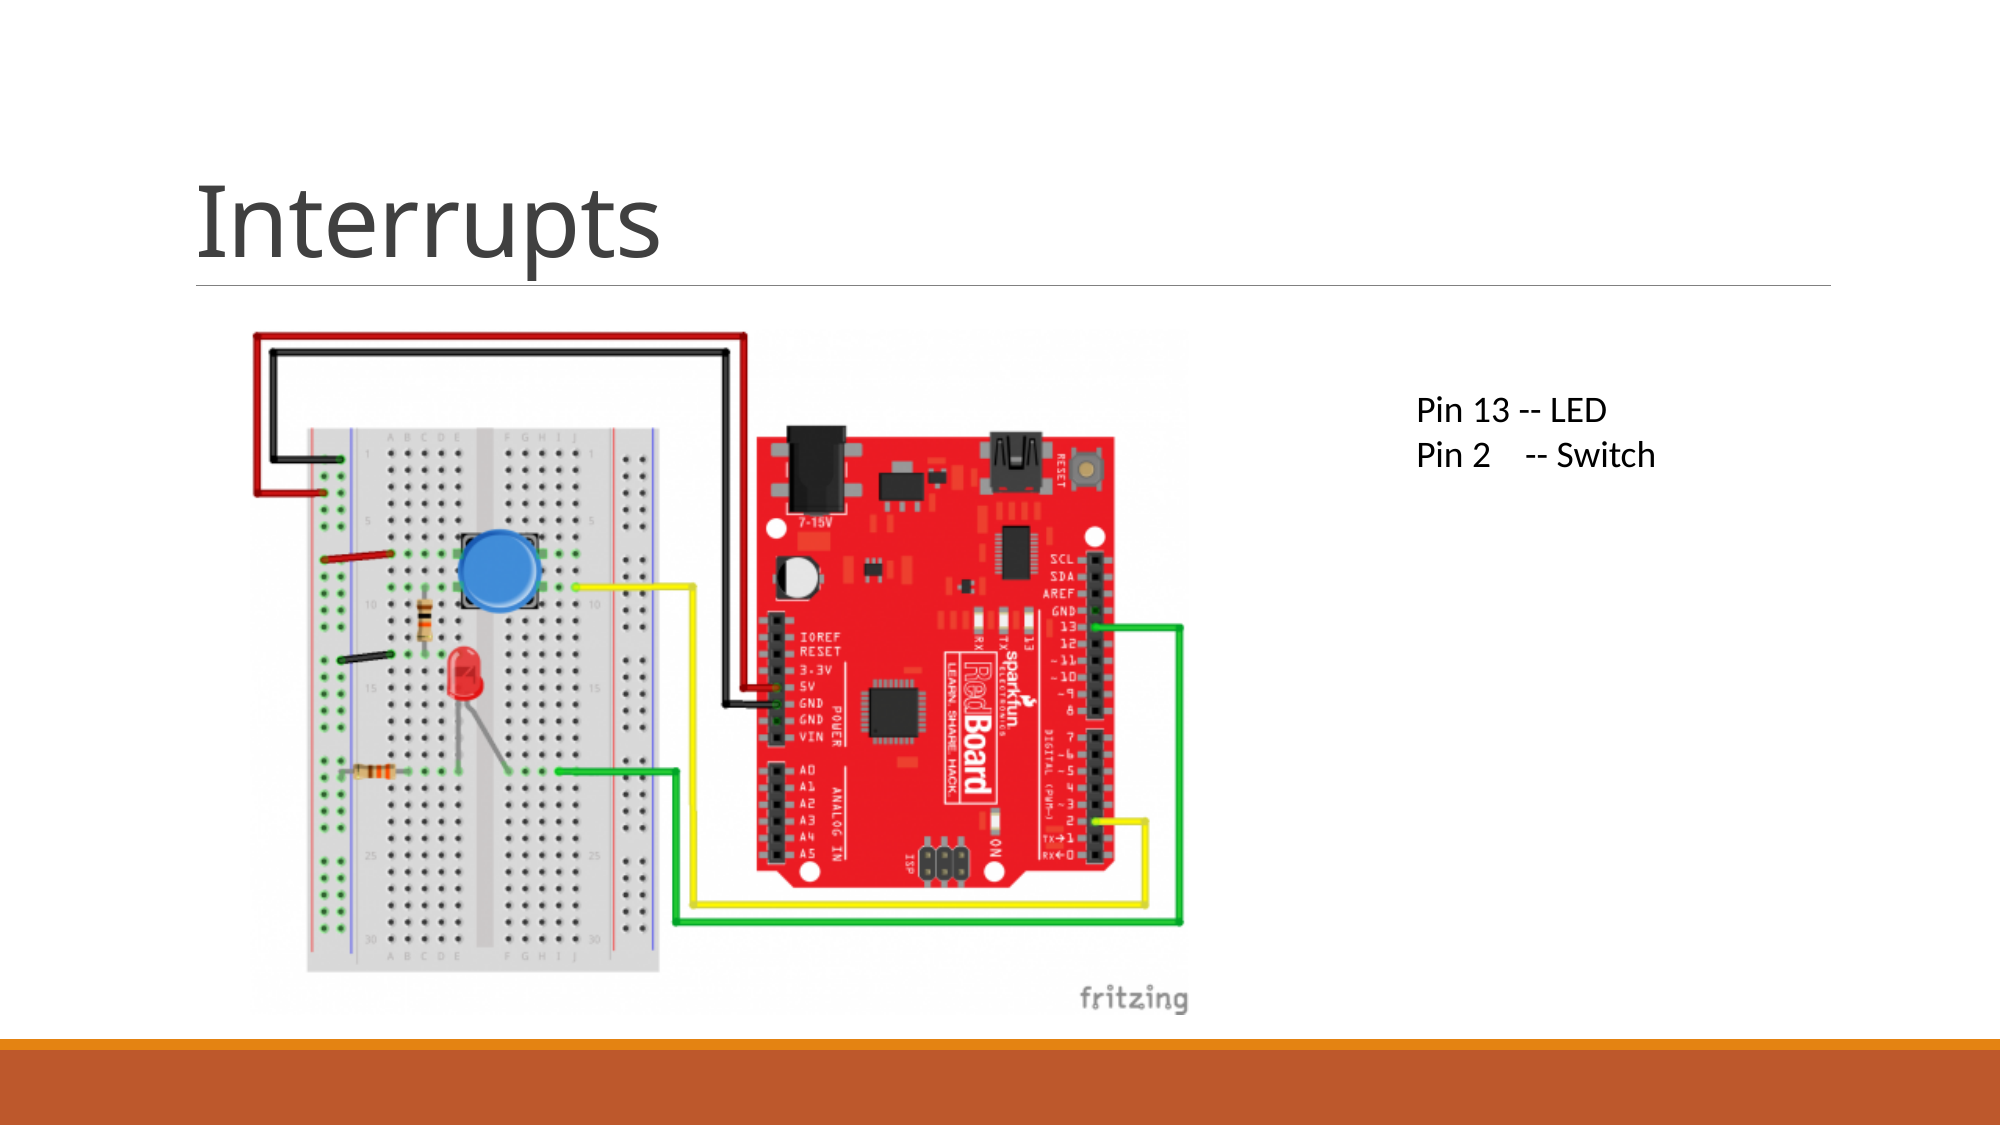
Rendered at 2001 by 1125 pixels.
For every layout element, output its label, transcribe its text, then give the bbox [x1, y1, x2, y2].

text_box Pin 13 -- LED Pin 2 -- Switch [1401, 377, 1773, 483]
picture [250, 329, 1189, 1015]
title Interrupts [180, 47, 1830, 285]
